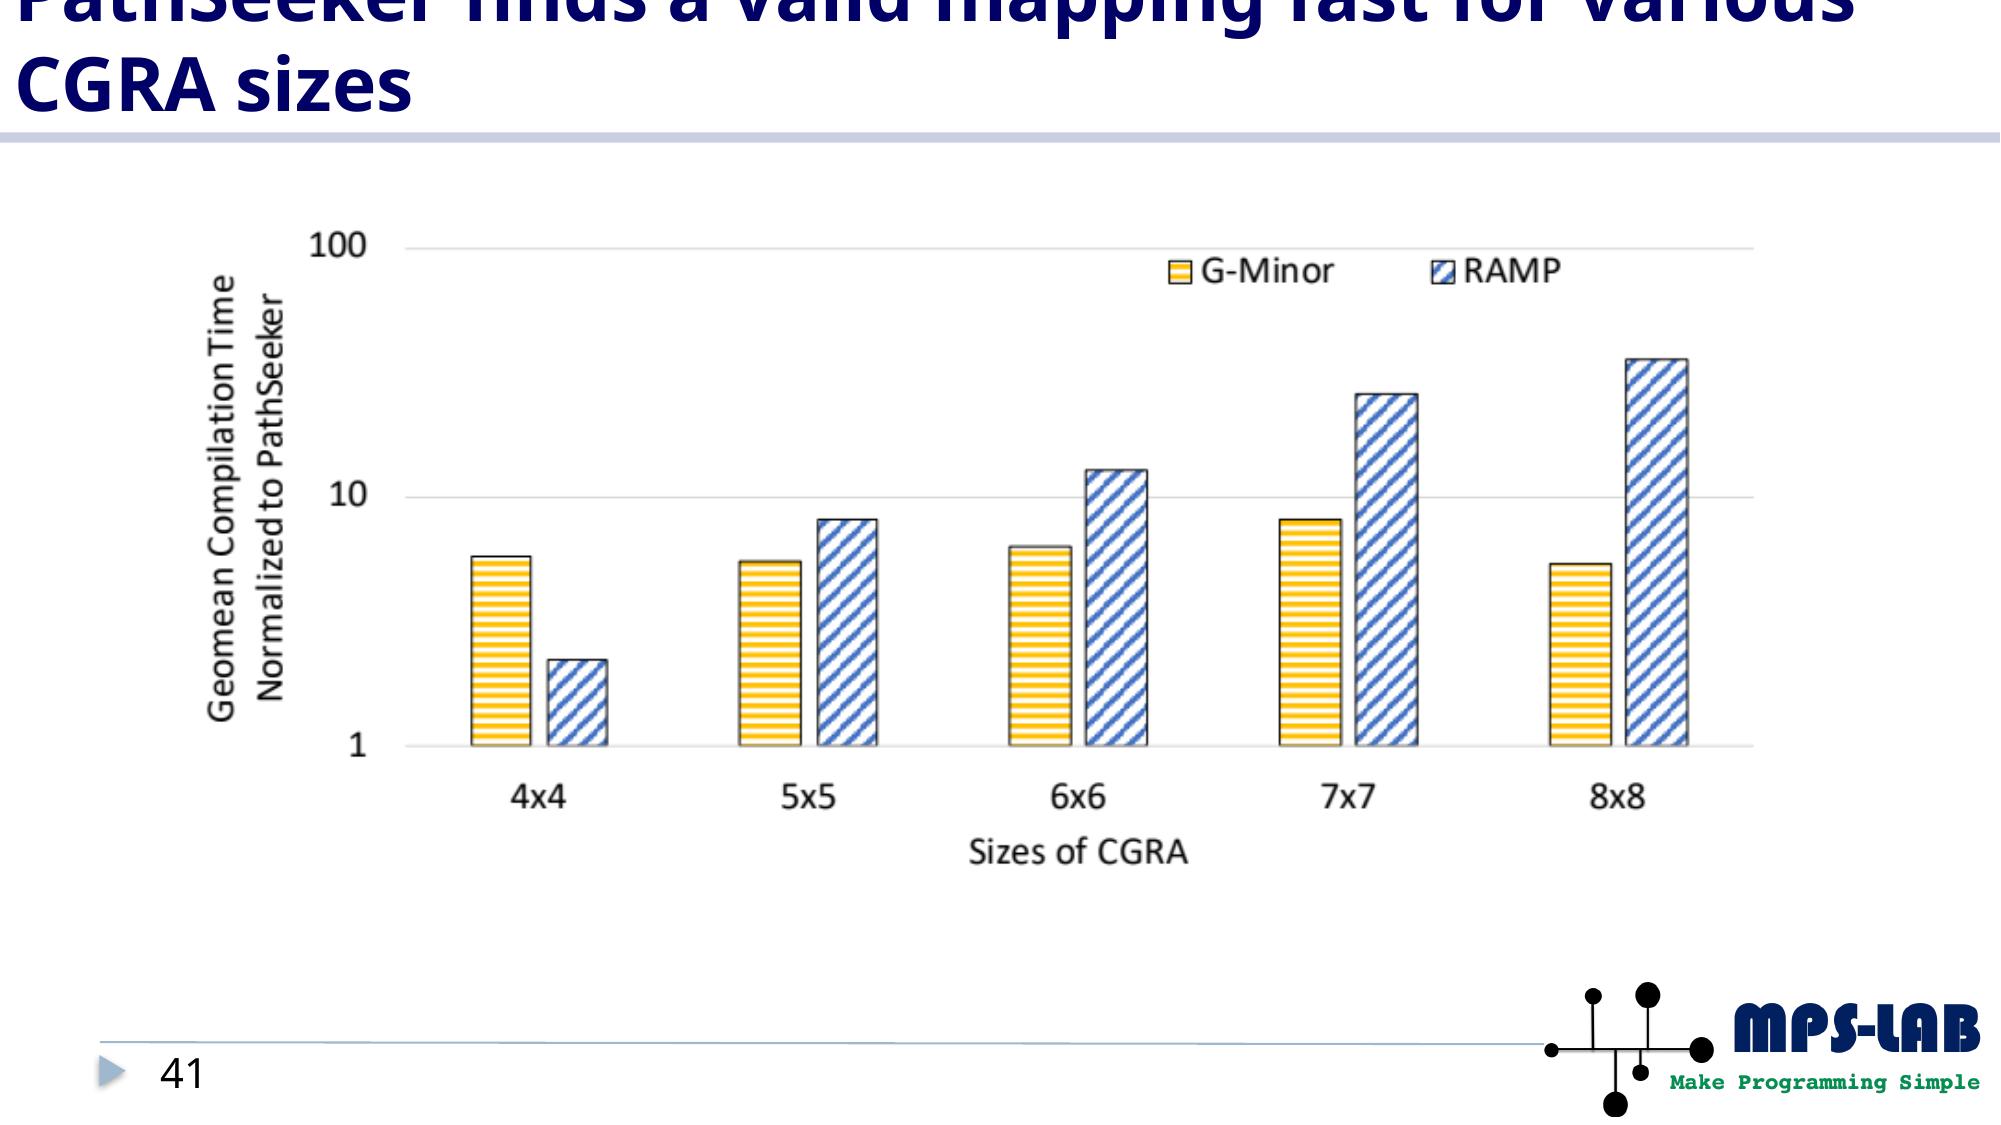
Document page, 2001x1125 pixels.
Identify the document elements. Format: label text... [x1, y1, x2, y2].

title PathSeeker finds a valid mapping fast for various CGRA sizes [0, 0, 2000, 134]
picture [191, 211, 2001, 1117]
slide_number 40 [145, 1039, 353, 1100]
